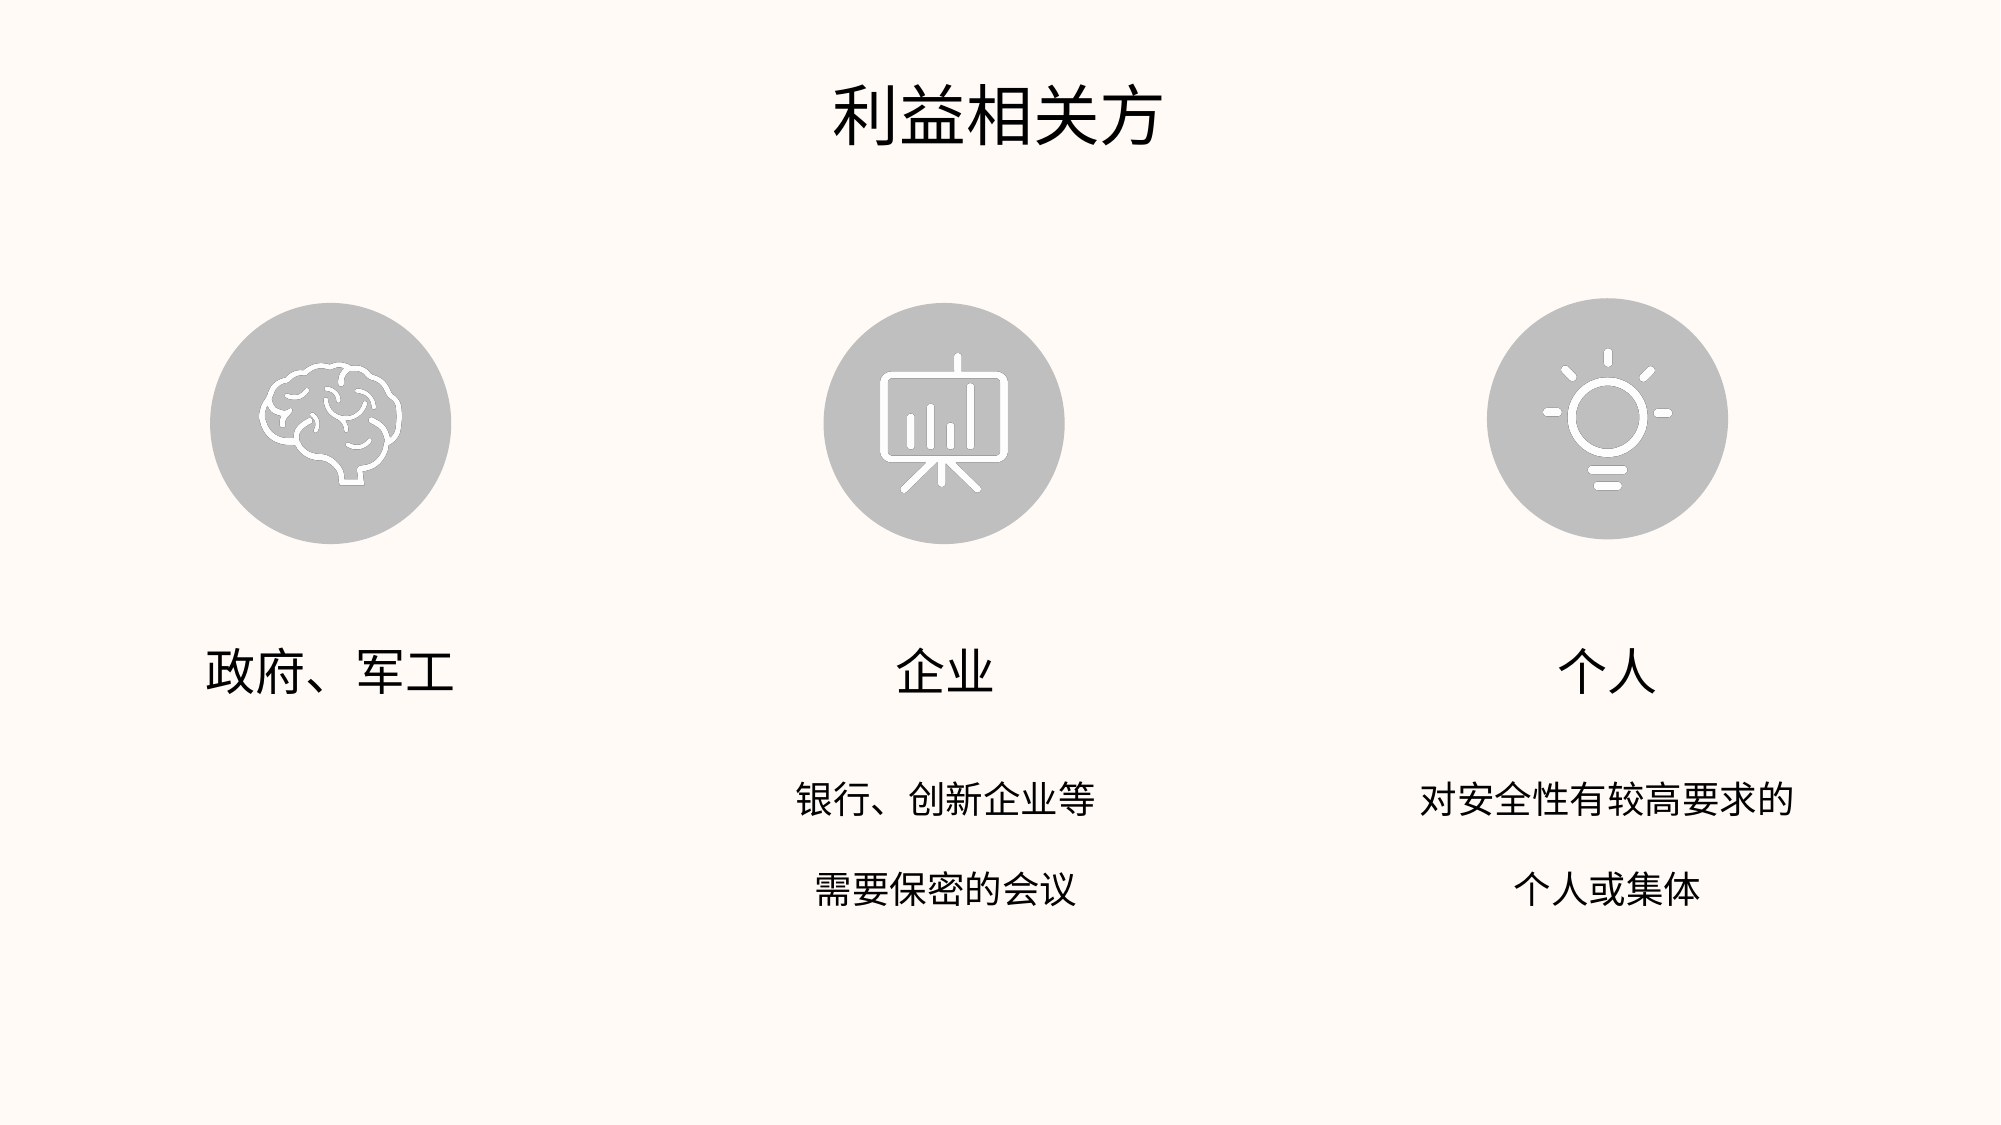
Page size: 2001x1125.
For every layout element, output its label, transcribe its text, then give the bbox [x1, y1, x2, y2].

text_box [209, 302, 452, 545]
text_box 利益相关方 [749, 66, 1251, 161]
text_box 个人 [1435, 633, 1780, 708]
text_box 银行、创新企业等 需要保密的会议 [726, 723, 1166, 919]
text_box 政府、军工 [158, 633, 503, 708]
text_box 对安全性有较高要求的个人或集体 [1387, 723, 1828, 919]
text_box 企业 [773, 633, 1118, 708]
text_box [1486, 298, 1729, 540]
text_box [823, 302, 1065, 545]
